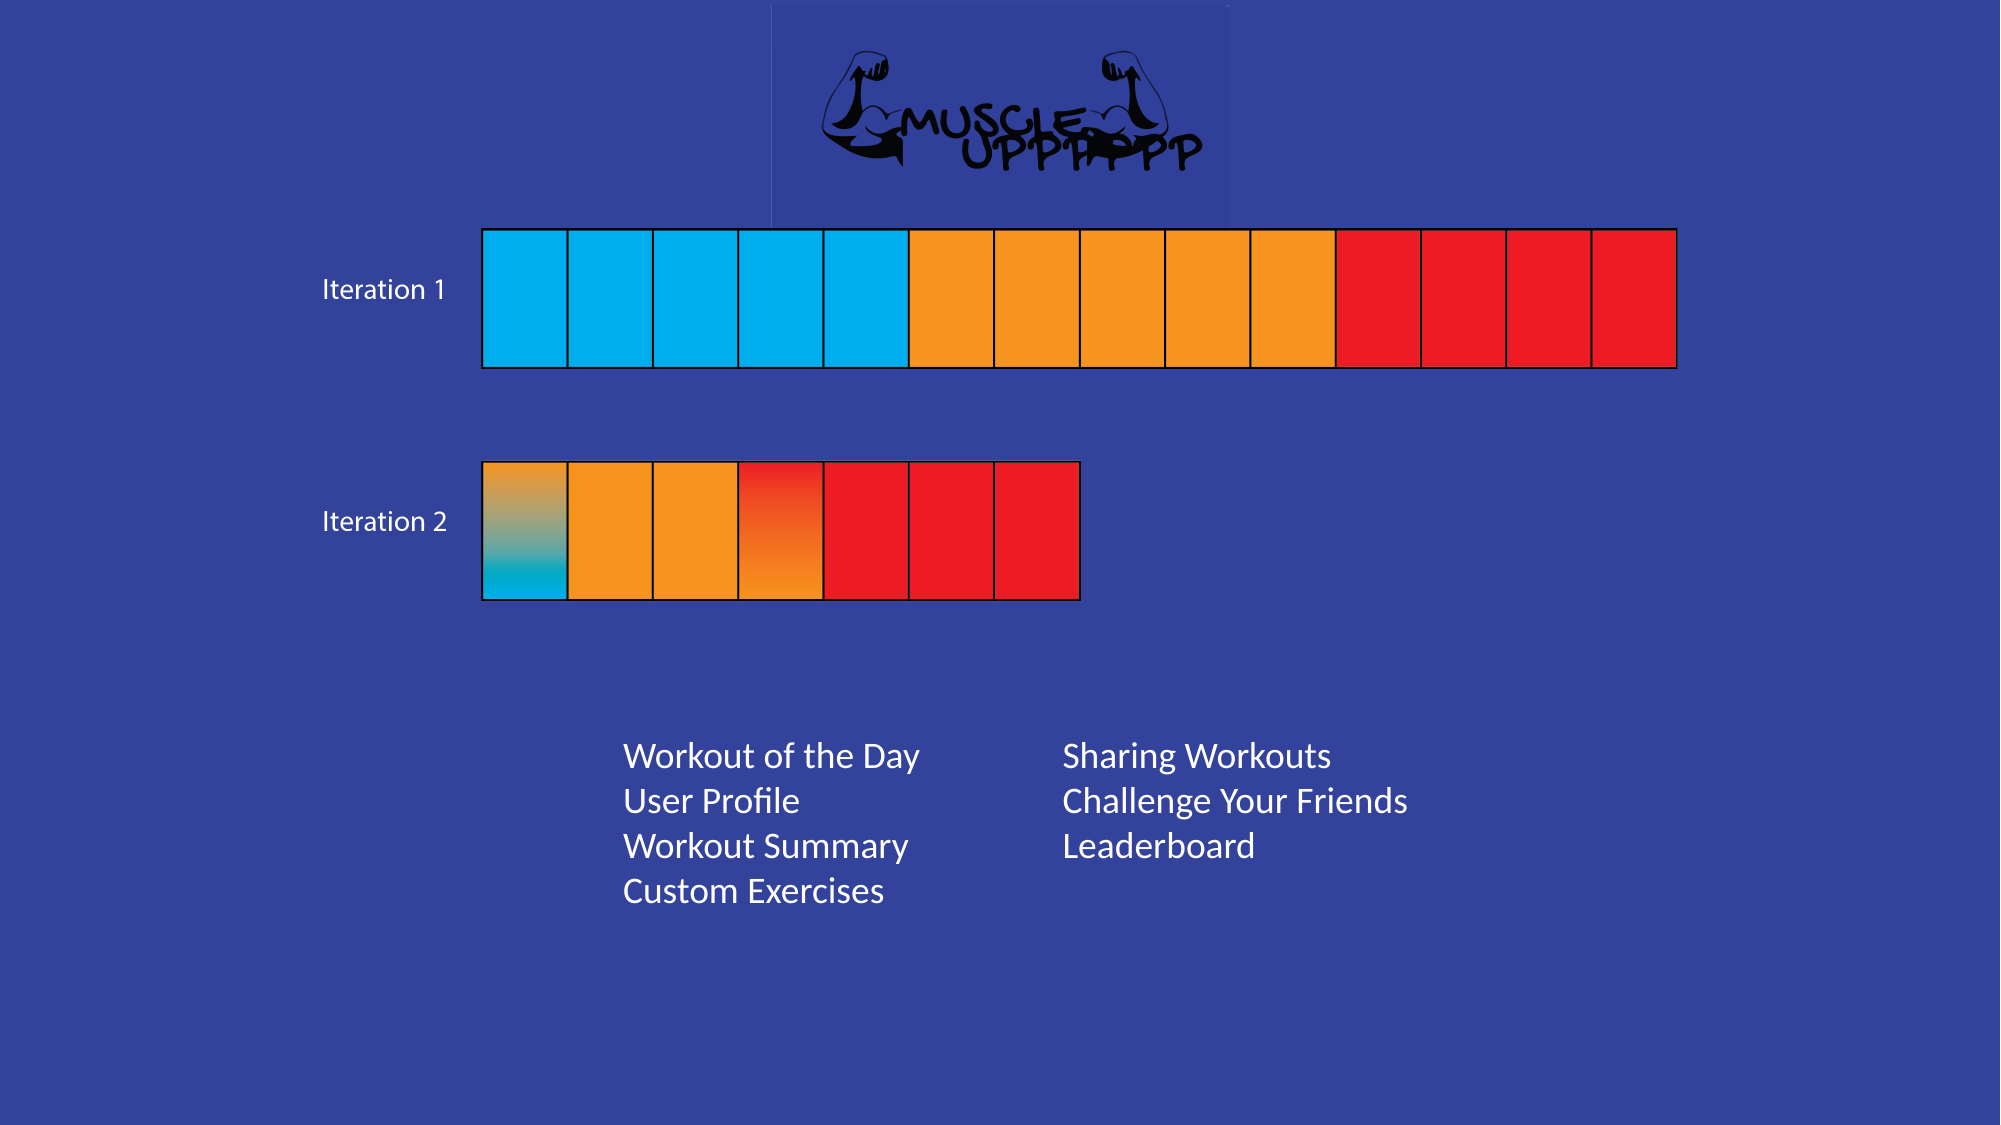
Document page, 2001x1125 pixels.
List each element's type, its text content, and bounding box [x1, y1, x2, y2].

text_box Sharing Workouts Challenge Your Friends Leaderboard [1047, 723, 1424, 874]
text_box Workout of the Day User Profile Workout Summary Custom Exercises [608, 723, 936, 919]
picture [322, 5, 1678, 641]
